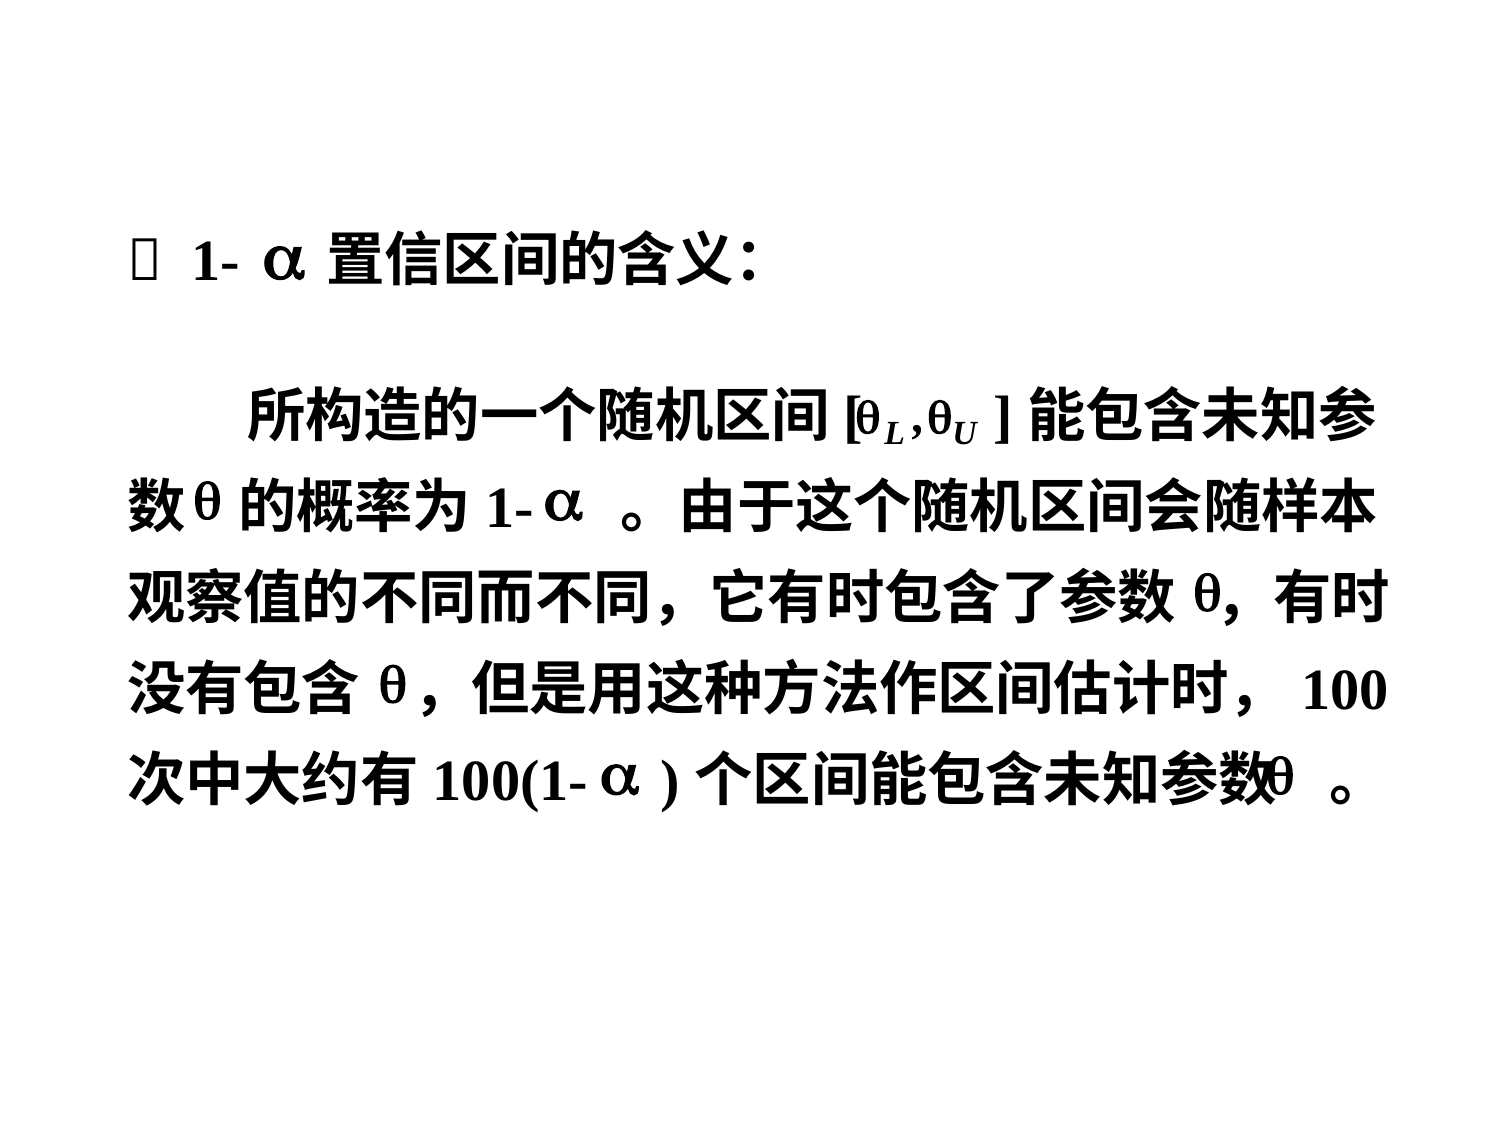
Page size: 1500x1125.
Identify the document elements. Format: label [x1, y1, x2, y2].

text_box [112, 349, 1426, 822]
text_box [112, 214, 1026, 301]
